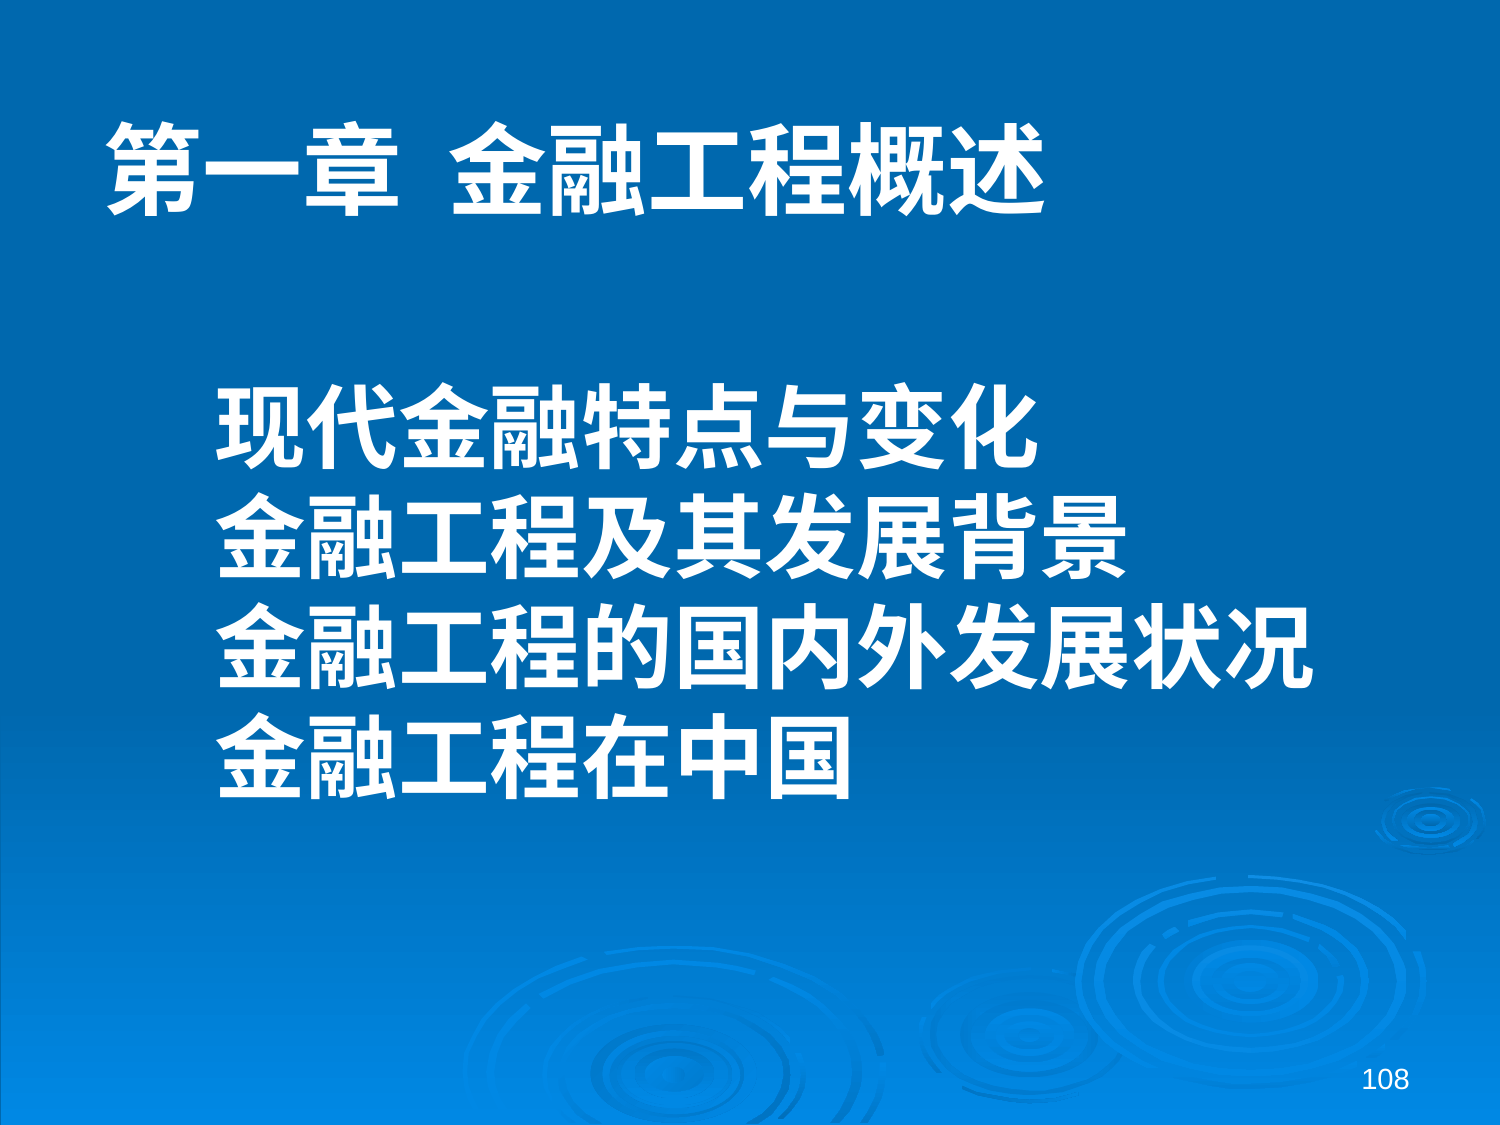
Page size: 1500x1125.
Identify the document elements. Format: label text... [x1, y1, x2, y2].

slide_number 108 [1074, 1024, 1426, 1103]
text_box 现代金融特点与变化 金融工程及其发展背景 金融工程的国内外发展状况 金融工程在中国 [200, 362, 1350, 927]
list 第一章 金融工程概述 [87, 99, 1363, 388]
